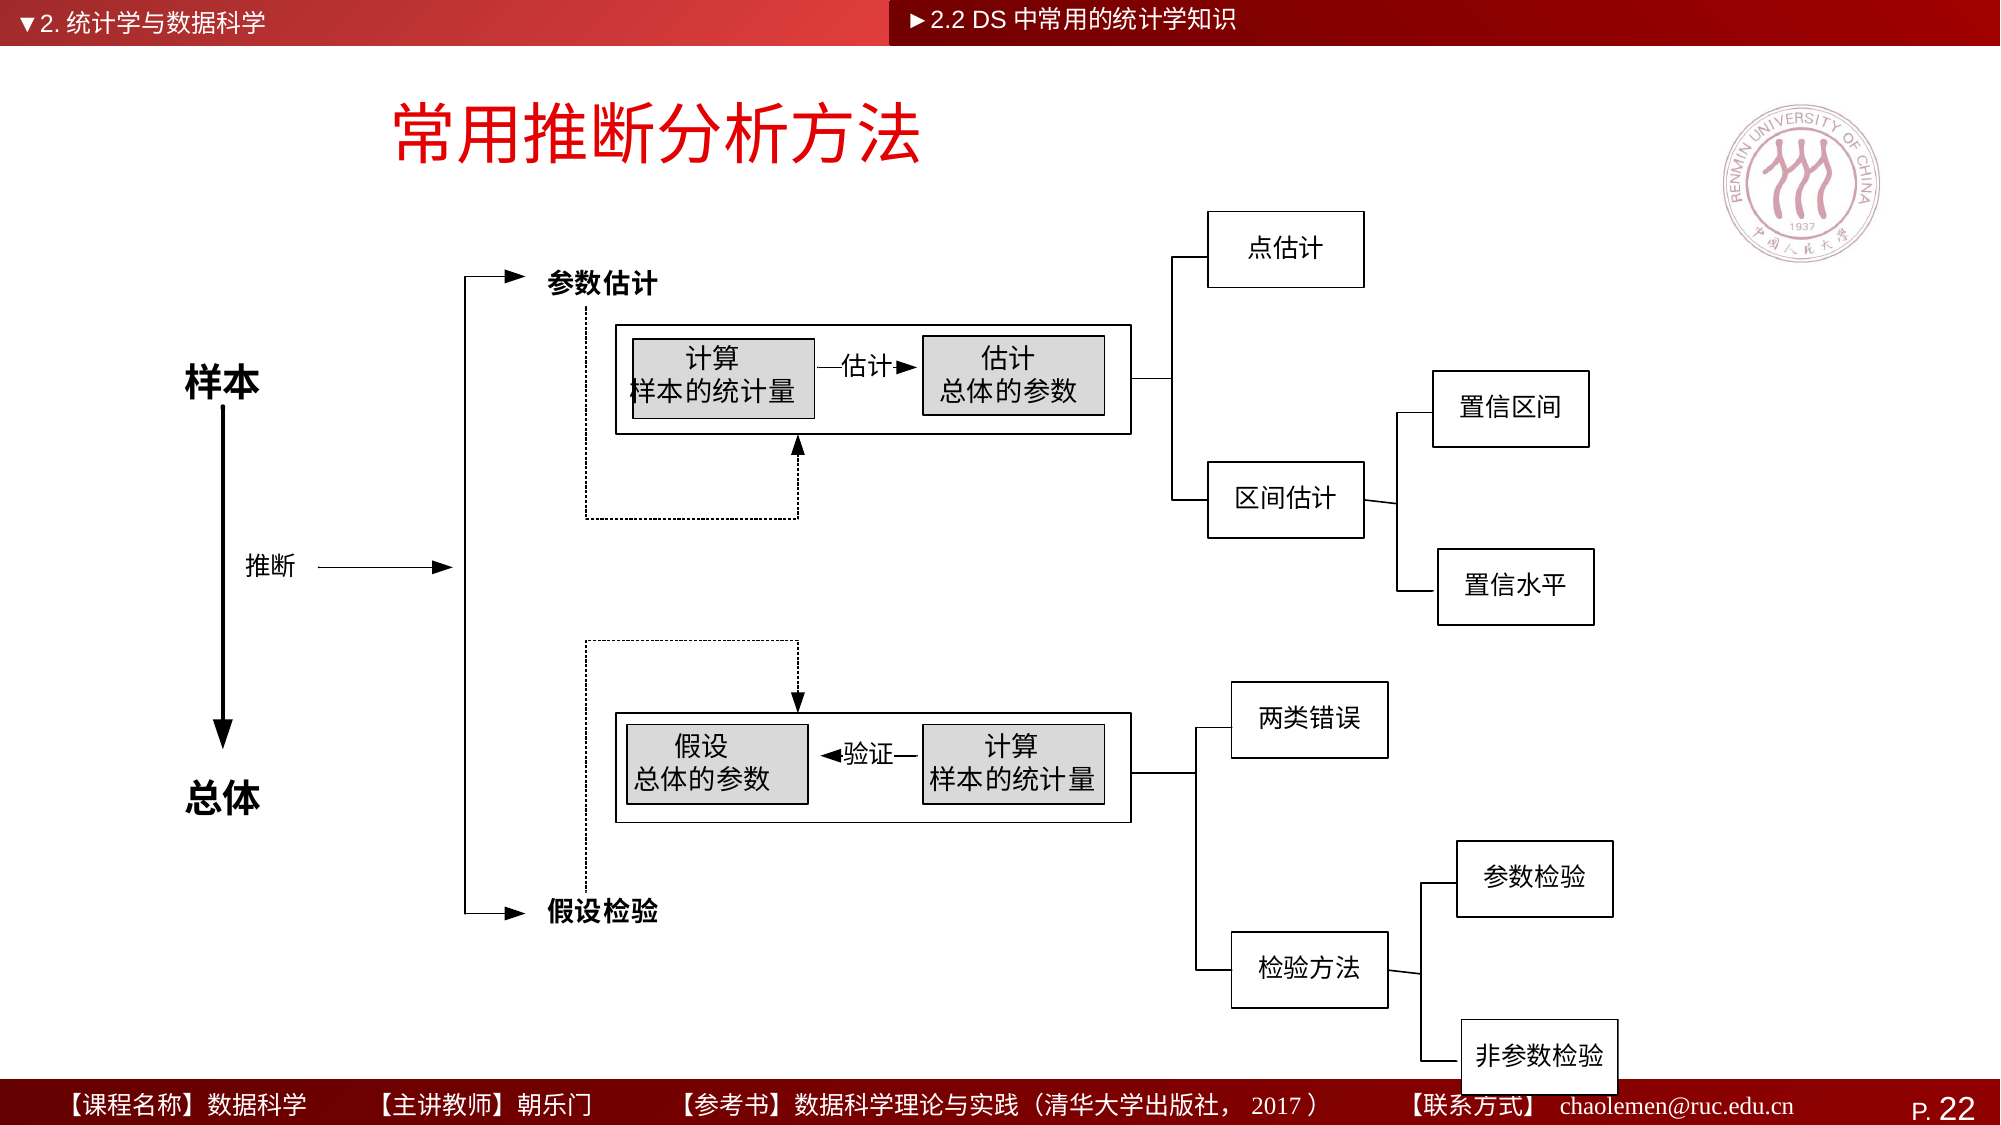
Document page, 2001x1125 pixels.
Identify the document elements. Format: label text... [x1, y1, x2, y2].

picture [162, 208, 1619, 1097]
list ▼2.统计学与数据科学 [0, 0, 725, 43]
title 常用推断分析方法 [64, 64, 1249, 200]
picture [1720, 102, 1883, 265]
list ►2.2 DS中常用的统计学知识 [890, 0, 1450, 8]
